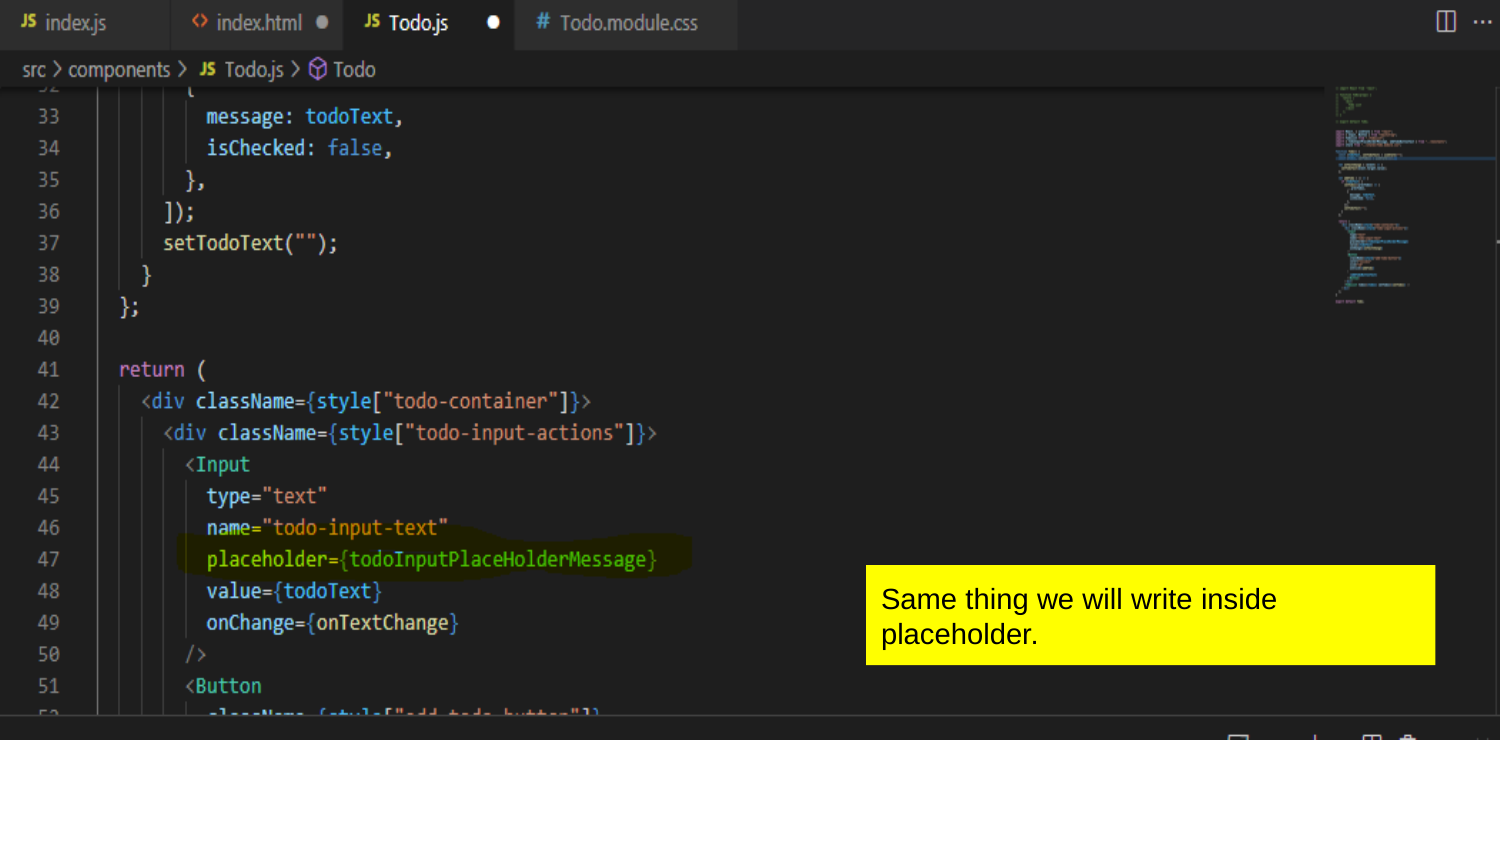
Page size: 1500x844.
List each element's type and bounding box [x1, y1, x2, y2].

picture [0, 0, 1500, 740]
